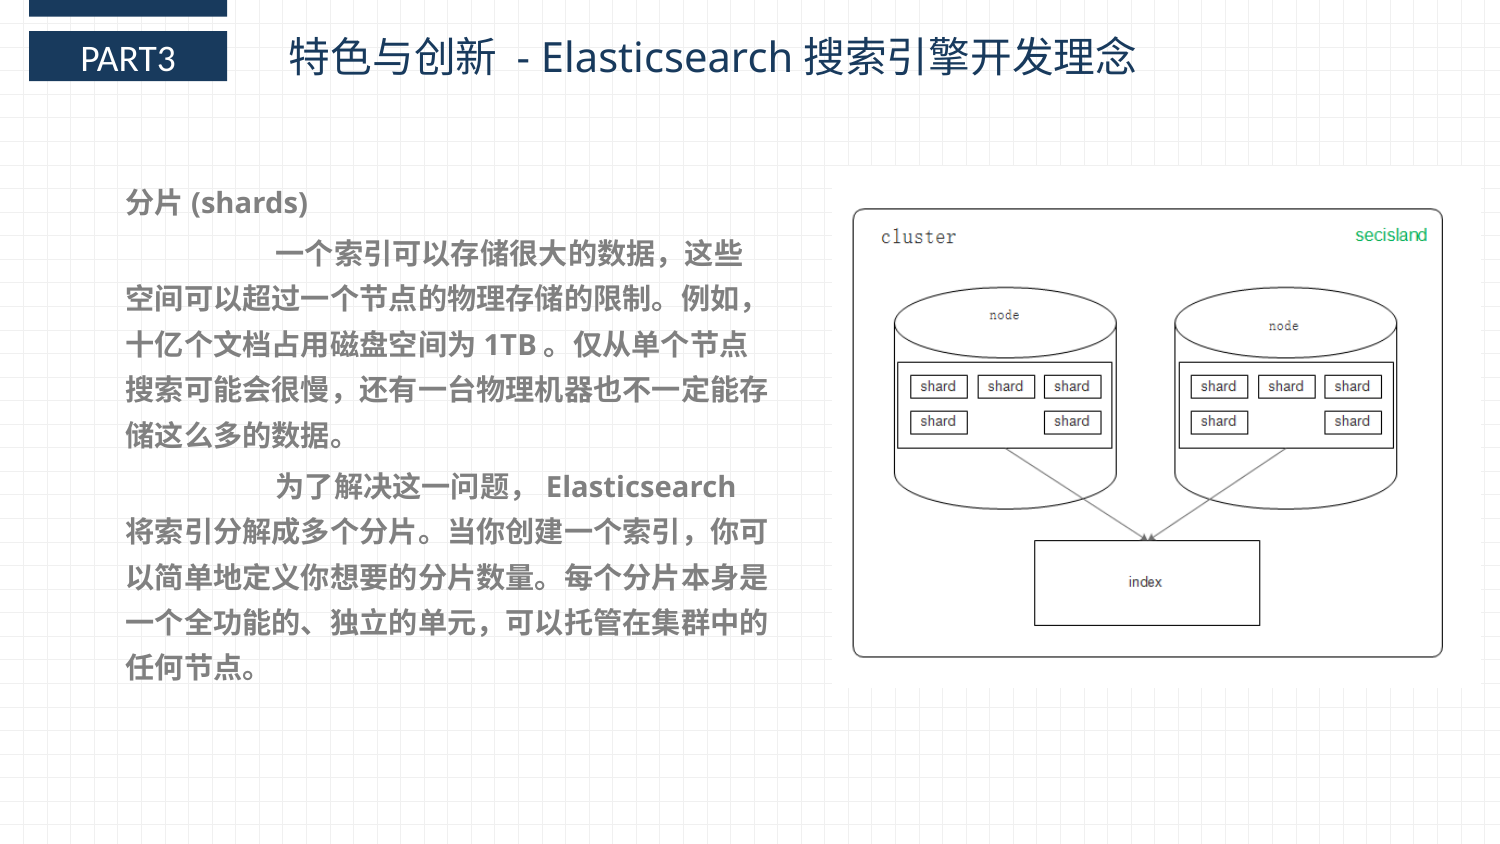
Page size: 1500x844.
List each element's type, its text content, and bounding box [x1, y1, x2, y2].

picture [832, 166, 1481, 688]
text_box PART3 [28, 30, 228, 82]
text_box [28, 0, 228, 18]
text_box 特色与创新 - Elasticsearch搜索引擎开发理念 [273, 23, 1191, 89]
text_box 分片(shards) 一个索引可以存储很大的数据，这些空间可以超过一个节点的物理存储的限制。例如，十亿个文档占用磁盘空间为1TB。仅从单个节点搜索可能会很慢，还有一台物理机器也不一定能存储这么多的数据。 为了解决这一问题，Elasticsearch将索引分解成多个分片。当你创建一个索引，你可以简单地定义你想要的分片数量。每个分片本身是一个全功能的、独立的单元，可以托管在集群中的任何节点。 [110, 166, 785, 520]
